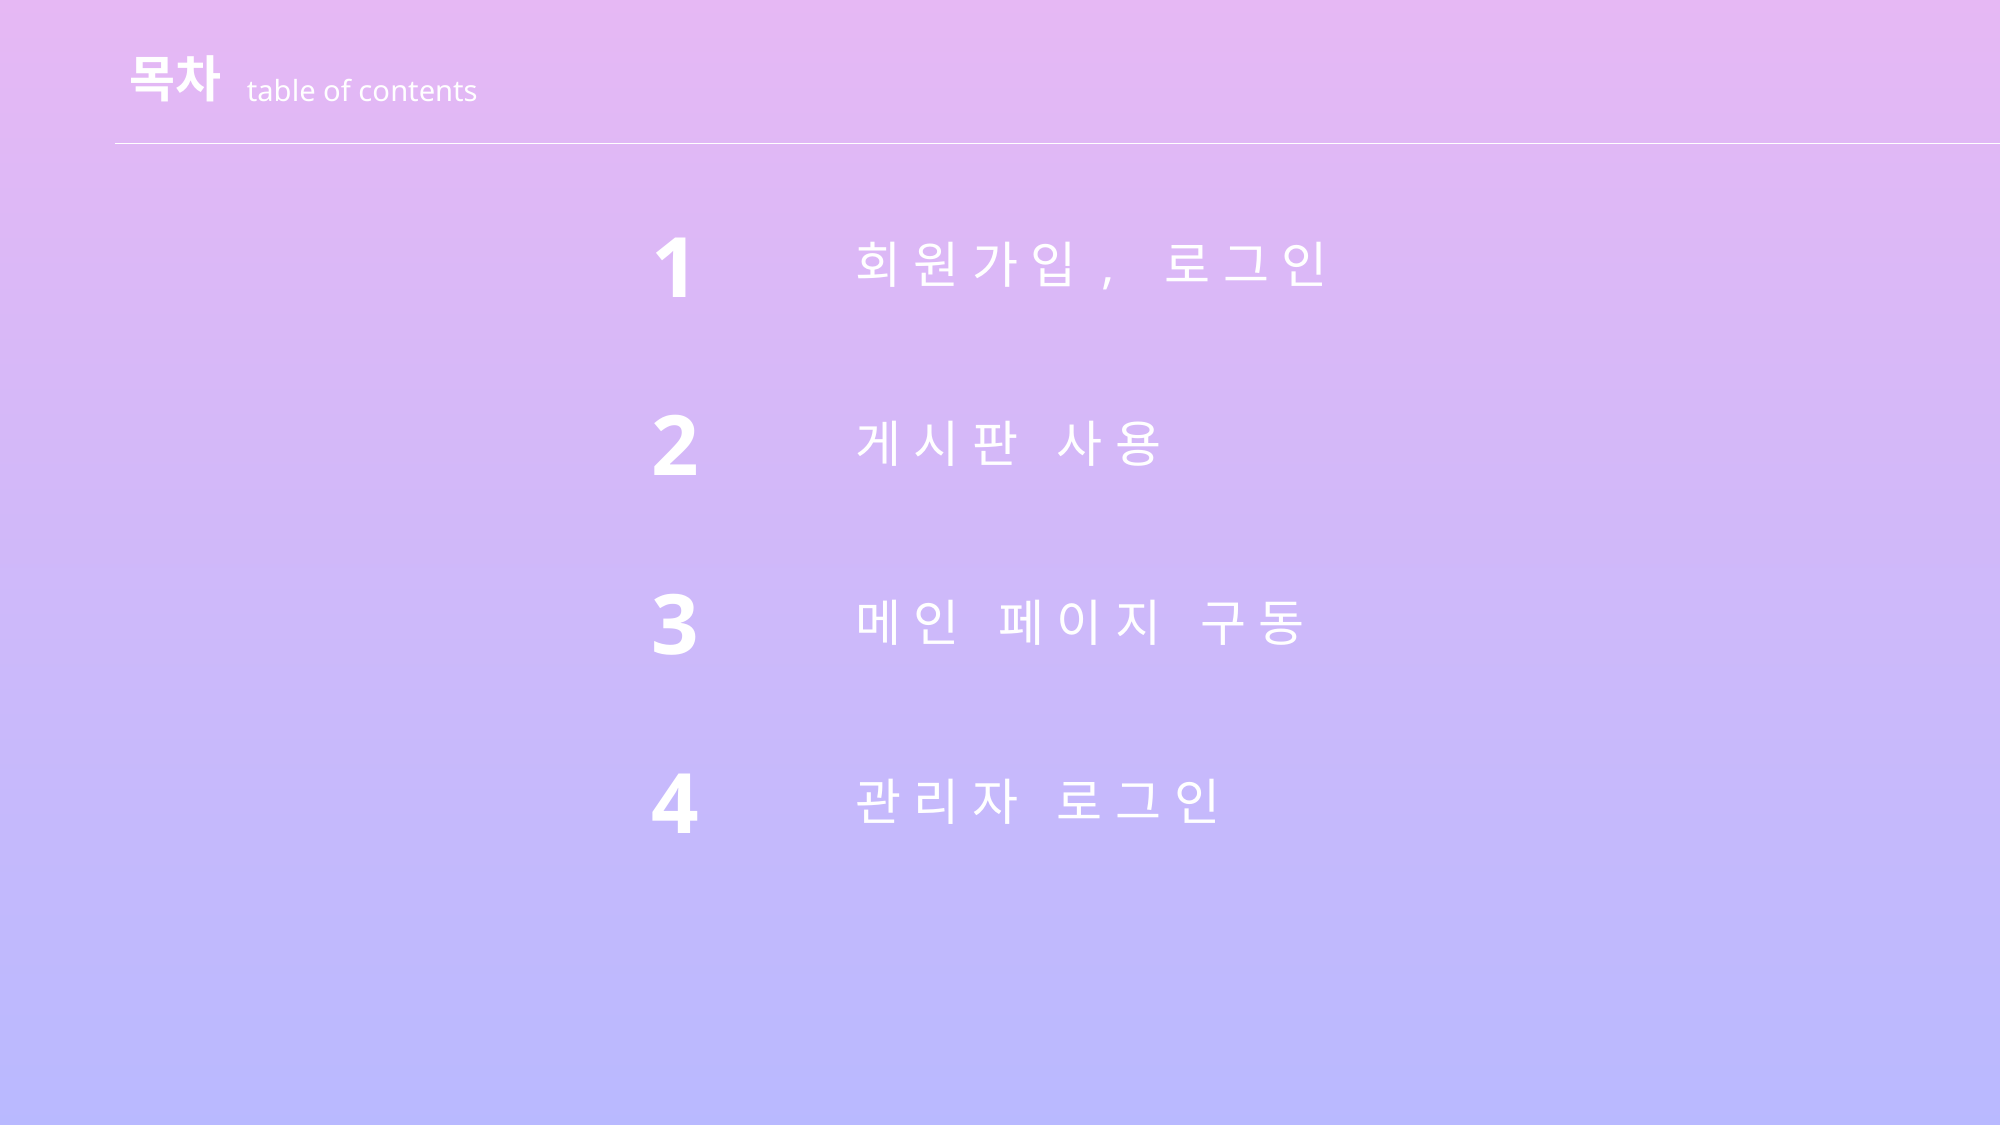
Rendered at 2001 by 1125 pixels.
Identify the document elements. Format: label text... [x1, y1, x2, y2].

text_box 3 [636, 564, 758, 679]
text_box 목차 [114, 39, 783, 115]
text_box 관리자 로그인 [840, 763, 1561, 838]
text_box 4 [636, 742, 758, 858]
text_box 게시판 사용 [840, 405, 1561, 480]
text_box 2 [636, 385, 758, 500]
text_box 메인 페이지 구동 [840, 584, 1561, 659]
text_box table of contents [232, 65, 901, 115]
text_box 1 [636, 206, 758, 321]
text_box 회원가입, 로그인 [840, 226, 1561, 302]
